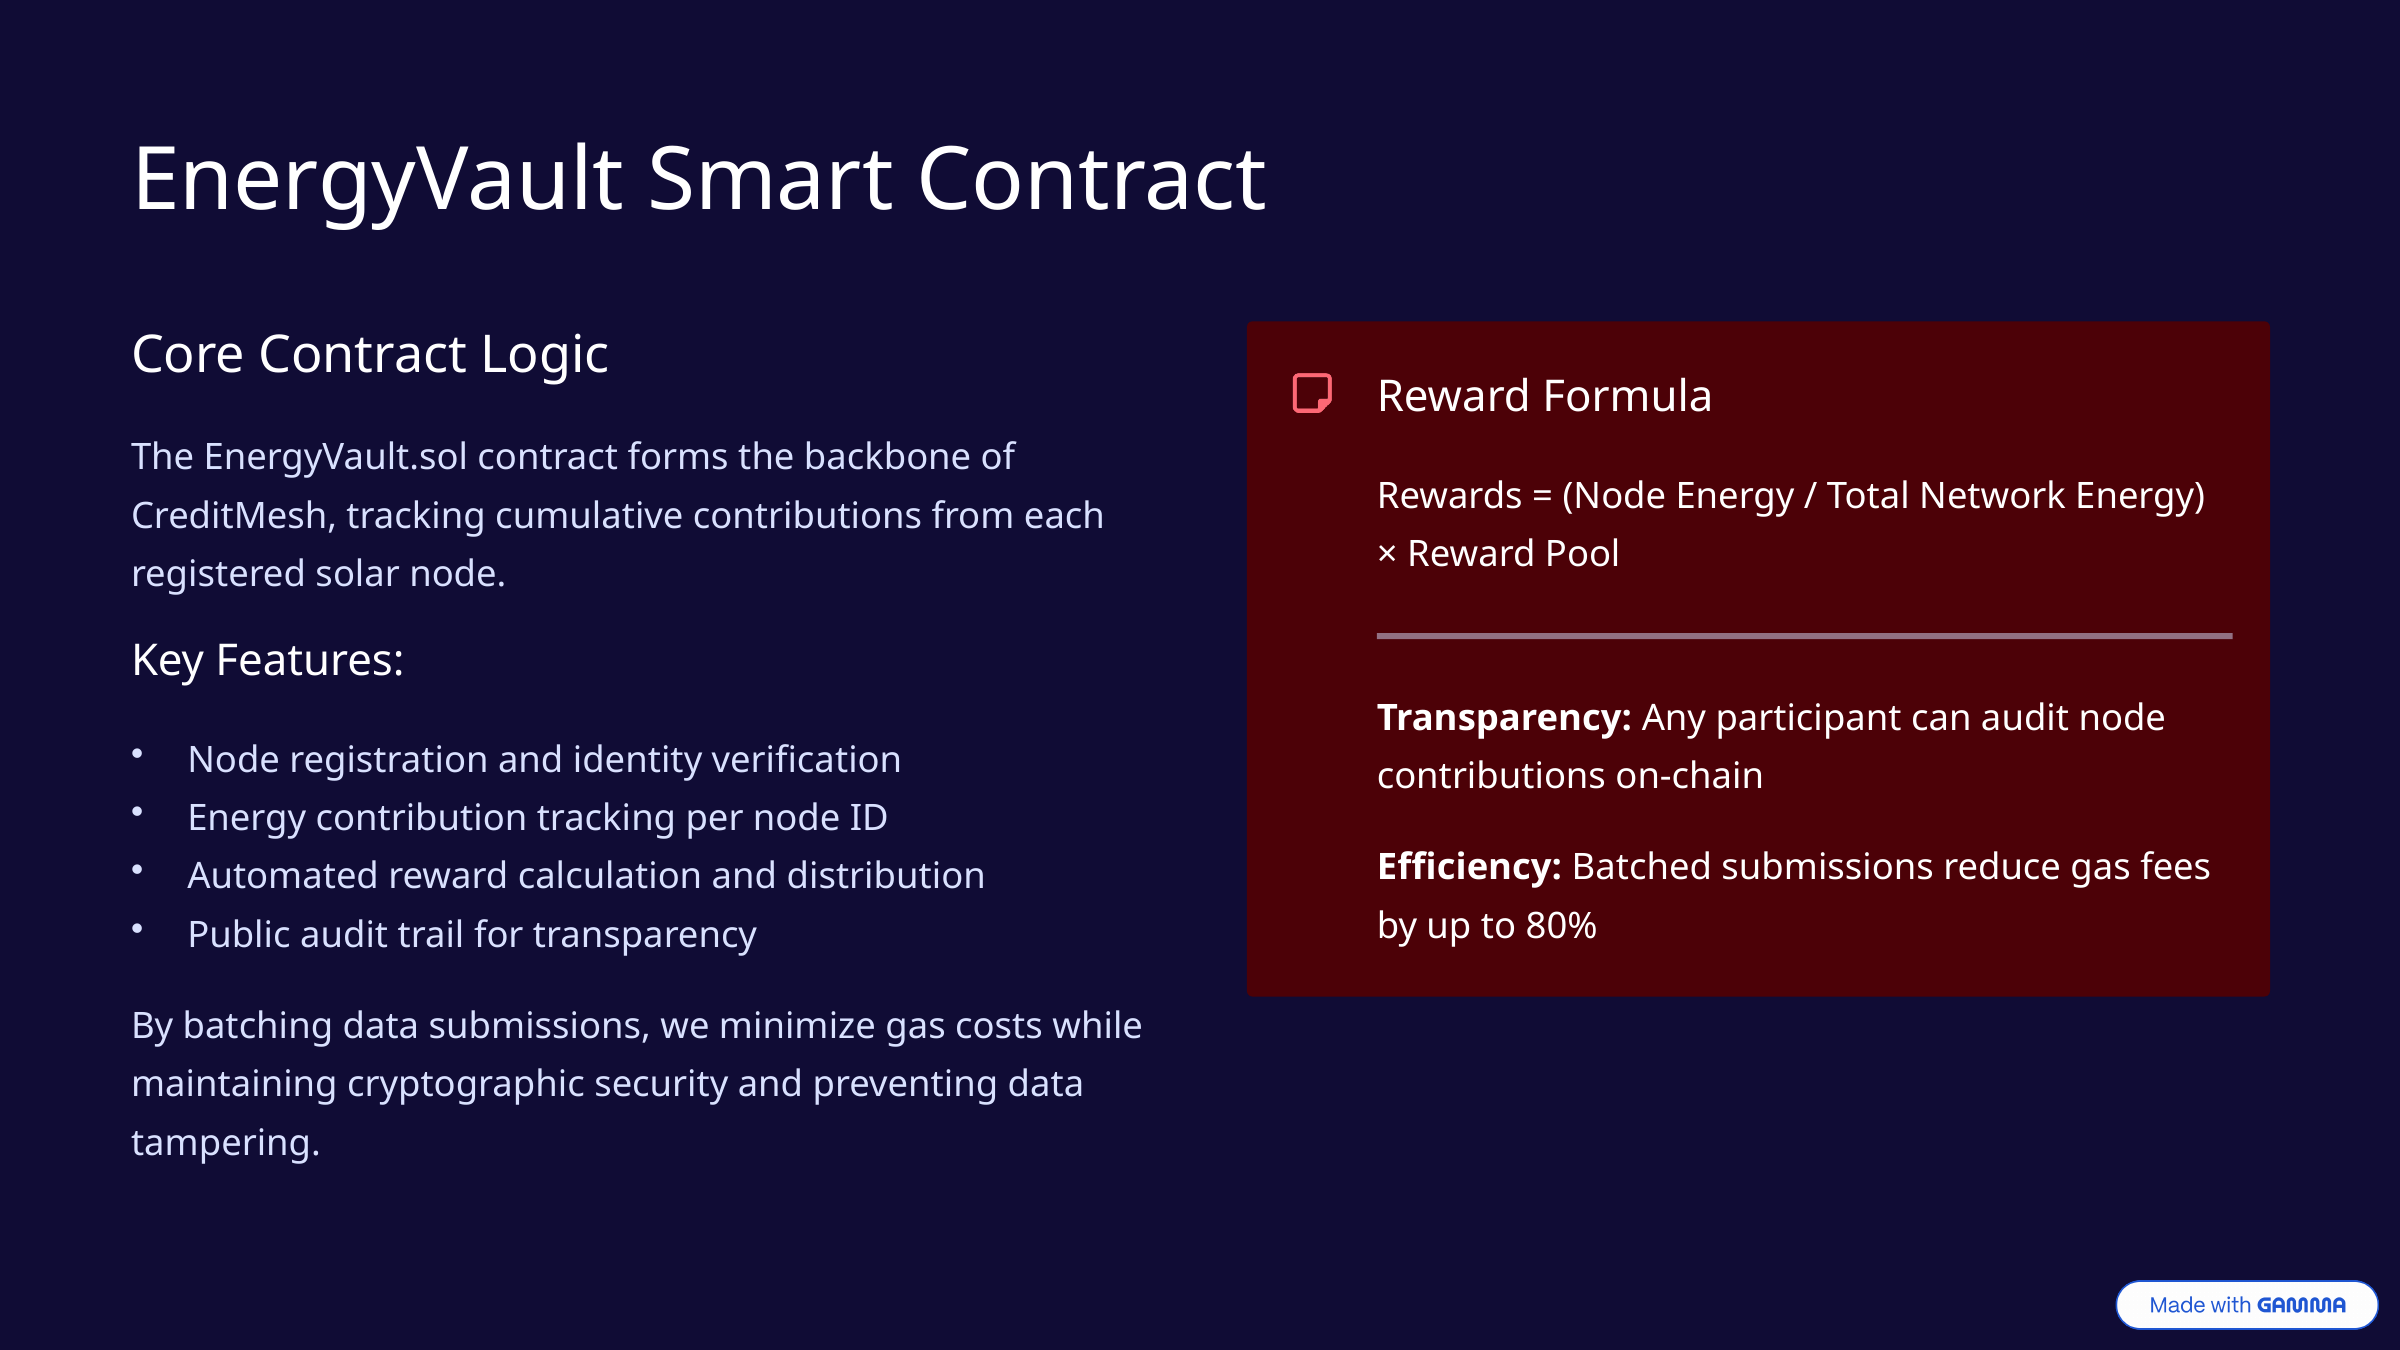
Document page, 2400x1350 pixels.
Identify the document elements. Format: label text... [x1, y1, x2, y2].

text_box Rewards = (Node Energy / Total Network Energy) × Reward Pool [1376, 457, 2233, 575]
picture [1284, 370, 1340, 415]
text_box By batching data submissions, we minimize gas costs while maintaining cryptographic security and preventing data tampering. [131, 987, 1155, 1164]
text_box Node registration and identity verification Energy contribution tracking per node ID Automated reward calculation and distribution Public audit trail for transparency [131, 720, 1155, 956]
text_box Efficiency: Batched submissions reduce gas fees by up to 80% [1376, 828, 2233, 946]
picture [2106, 1271, 2389, 1339]
text_box [1376, 633, 2233, 640]
text_box EnergyVault Smart Contract [131, 117, 1219, 228]
text_box Key Features: [131, 630, 572, 686]
text_box The EnergyVault.sol contract forms the backbone of CreditMesh, tracking cumulative contributions from each registered solar node. [131, 418, 1155, 595]
text_box Reward Formula [1376, 366, 1818, 422]
text_box [1246, 321, 2271, 997]
text_box Core Contract Logic [131, 316, 660, 383]
text_box Transparency: Any participant can audit node contributions on-chain [1376, 679, 2233, 797]
